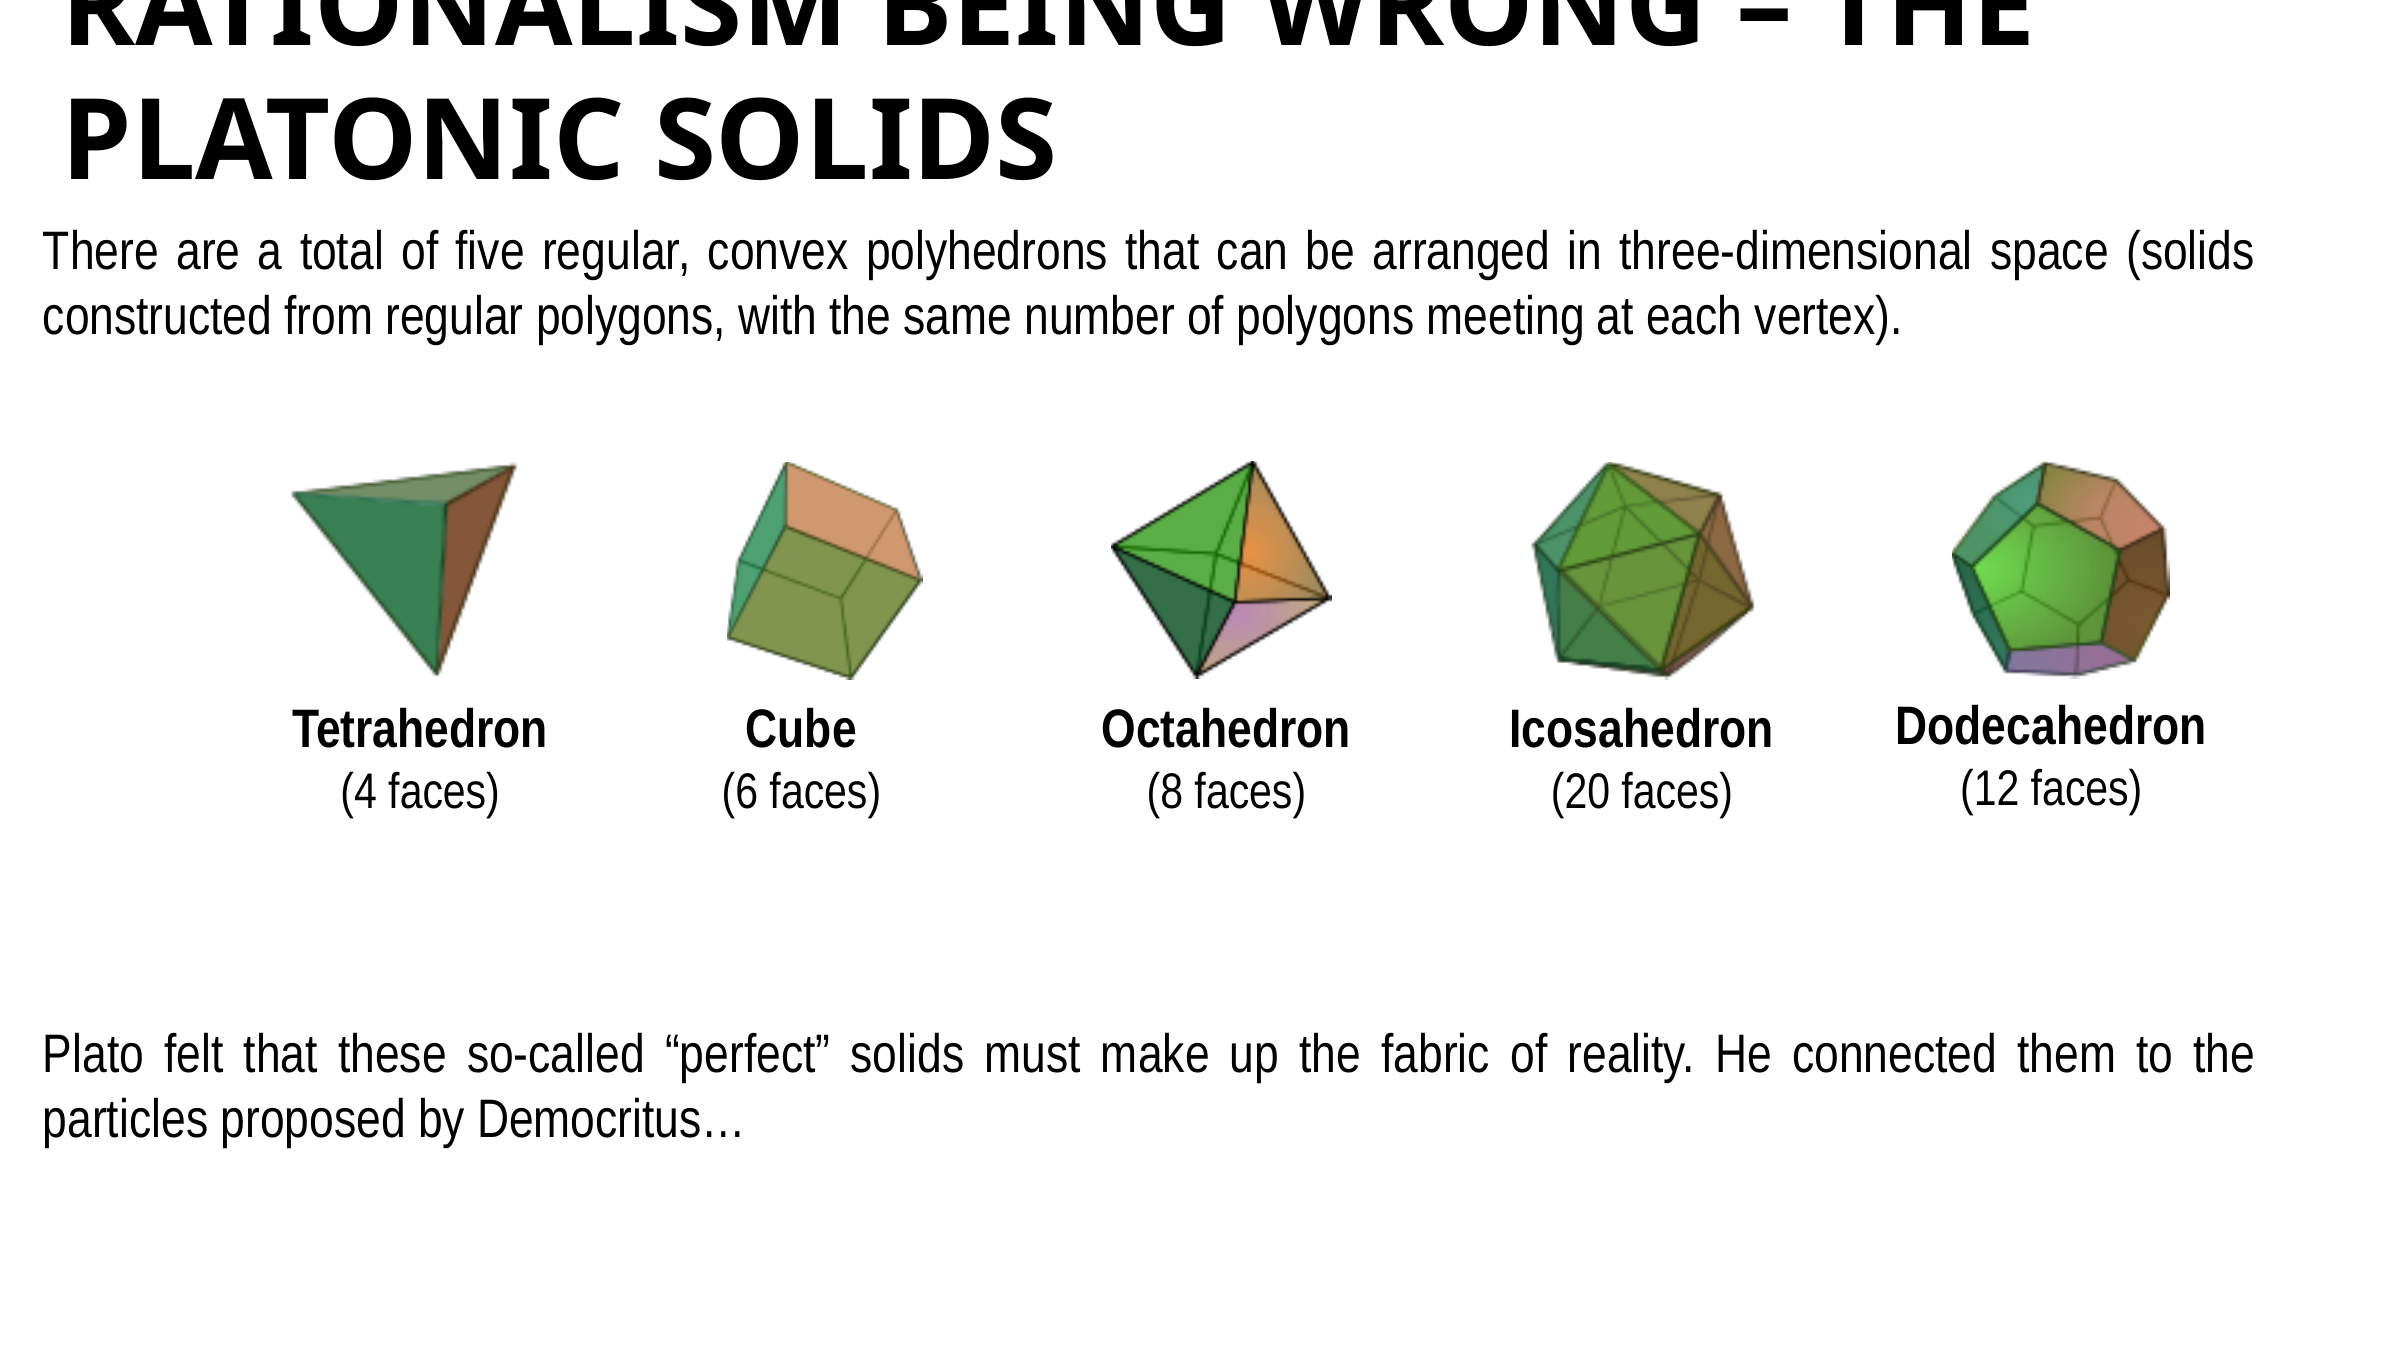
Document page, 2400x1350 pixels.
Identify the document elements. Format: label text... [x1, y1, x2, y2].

text_box Cube (6 faces) [646, 686, 1004, 827]
text_box Dodecahedron (12 faces) [1829, 683, 2274, 823]
title Rationalism Being Wrong – The Platonic Solids [39, 14, 2400, 121]
picture [1529, 461, 1757, 680]
text_box Icosahedron (20 faces) [1420, 686, 1864, 827]
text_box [198, 461, 643, 829]
picture [726, 461, 923, 680]
text_box Plato felt that these so-called “perfect” solids must make up the fabric of reality. He connected them to the particles proposed by Democritus… [28, 1010, 2274, 1156]
picture [1111, 461, 1332, 680]
picture [1951, 461, 2170, 680]
text_box Octahedron (8 faces) [1004, 686, 1420, 827]
text_box There are a total of five regular, convex polyhedrons that can be arranged in three-dimensional space (solids constructed from regular polygons, with the same number of polygons meeting at each vertex). [28, 208, 2274, 353]
